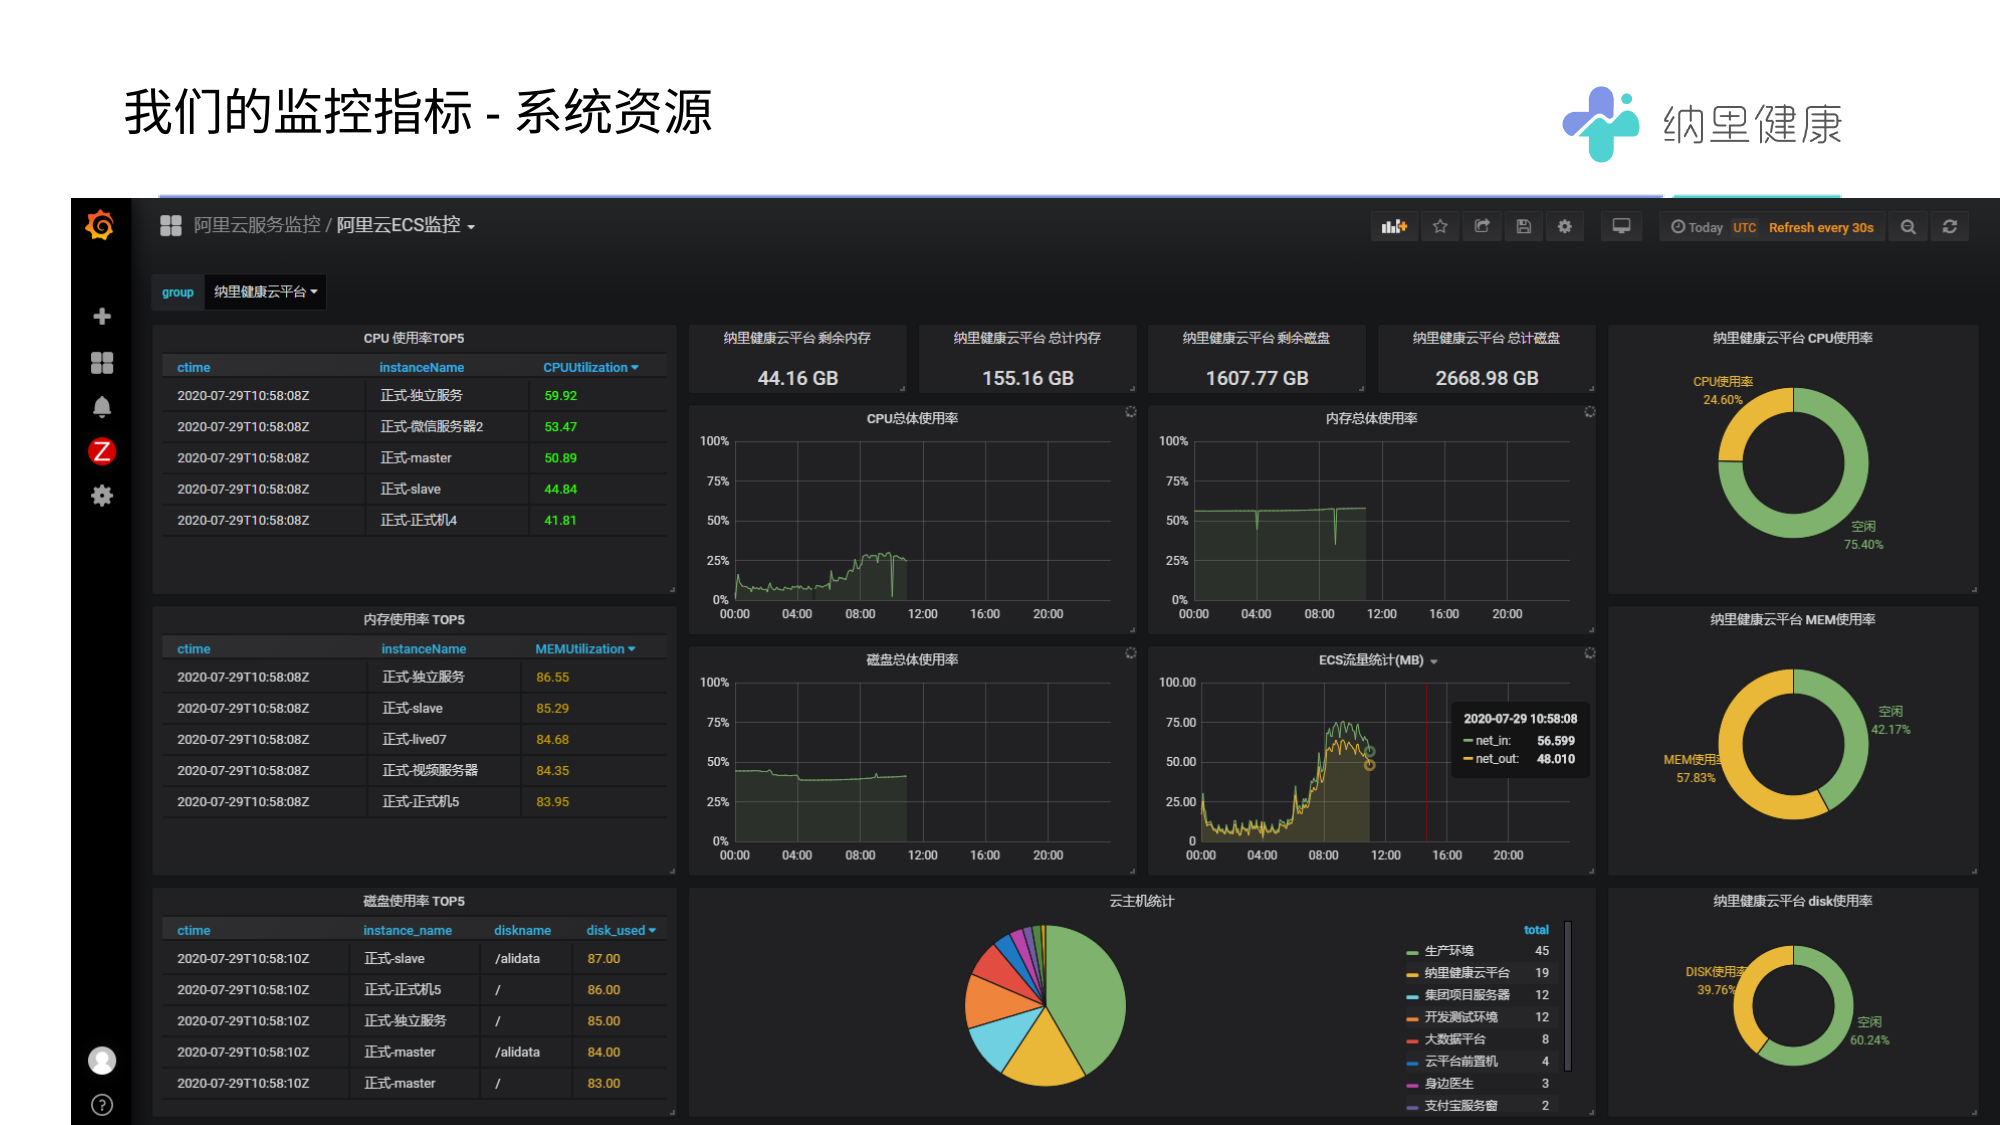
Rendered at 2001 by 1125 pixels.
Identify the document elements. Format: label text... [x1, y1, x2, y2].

title 我们的监控指标-系统资源 [108, 79, 745, 159]
picture [0, 0, 2001, 1125]
